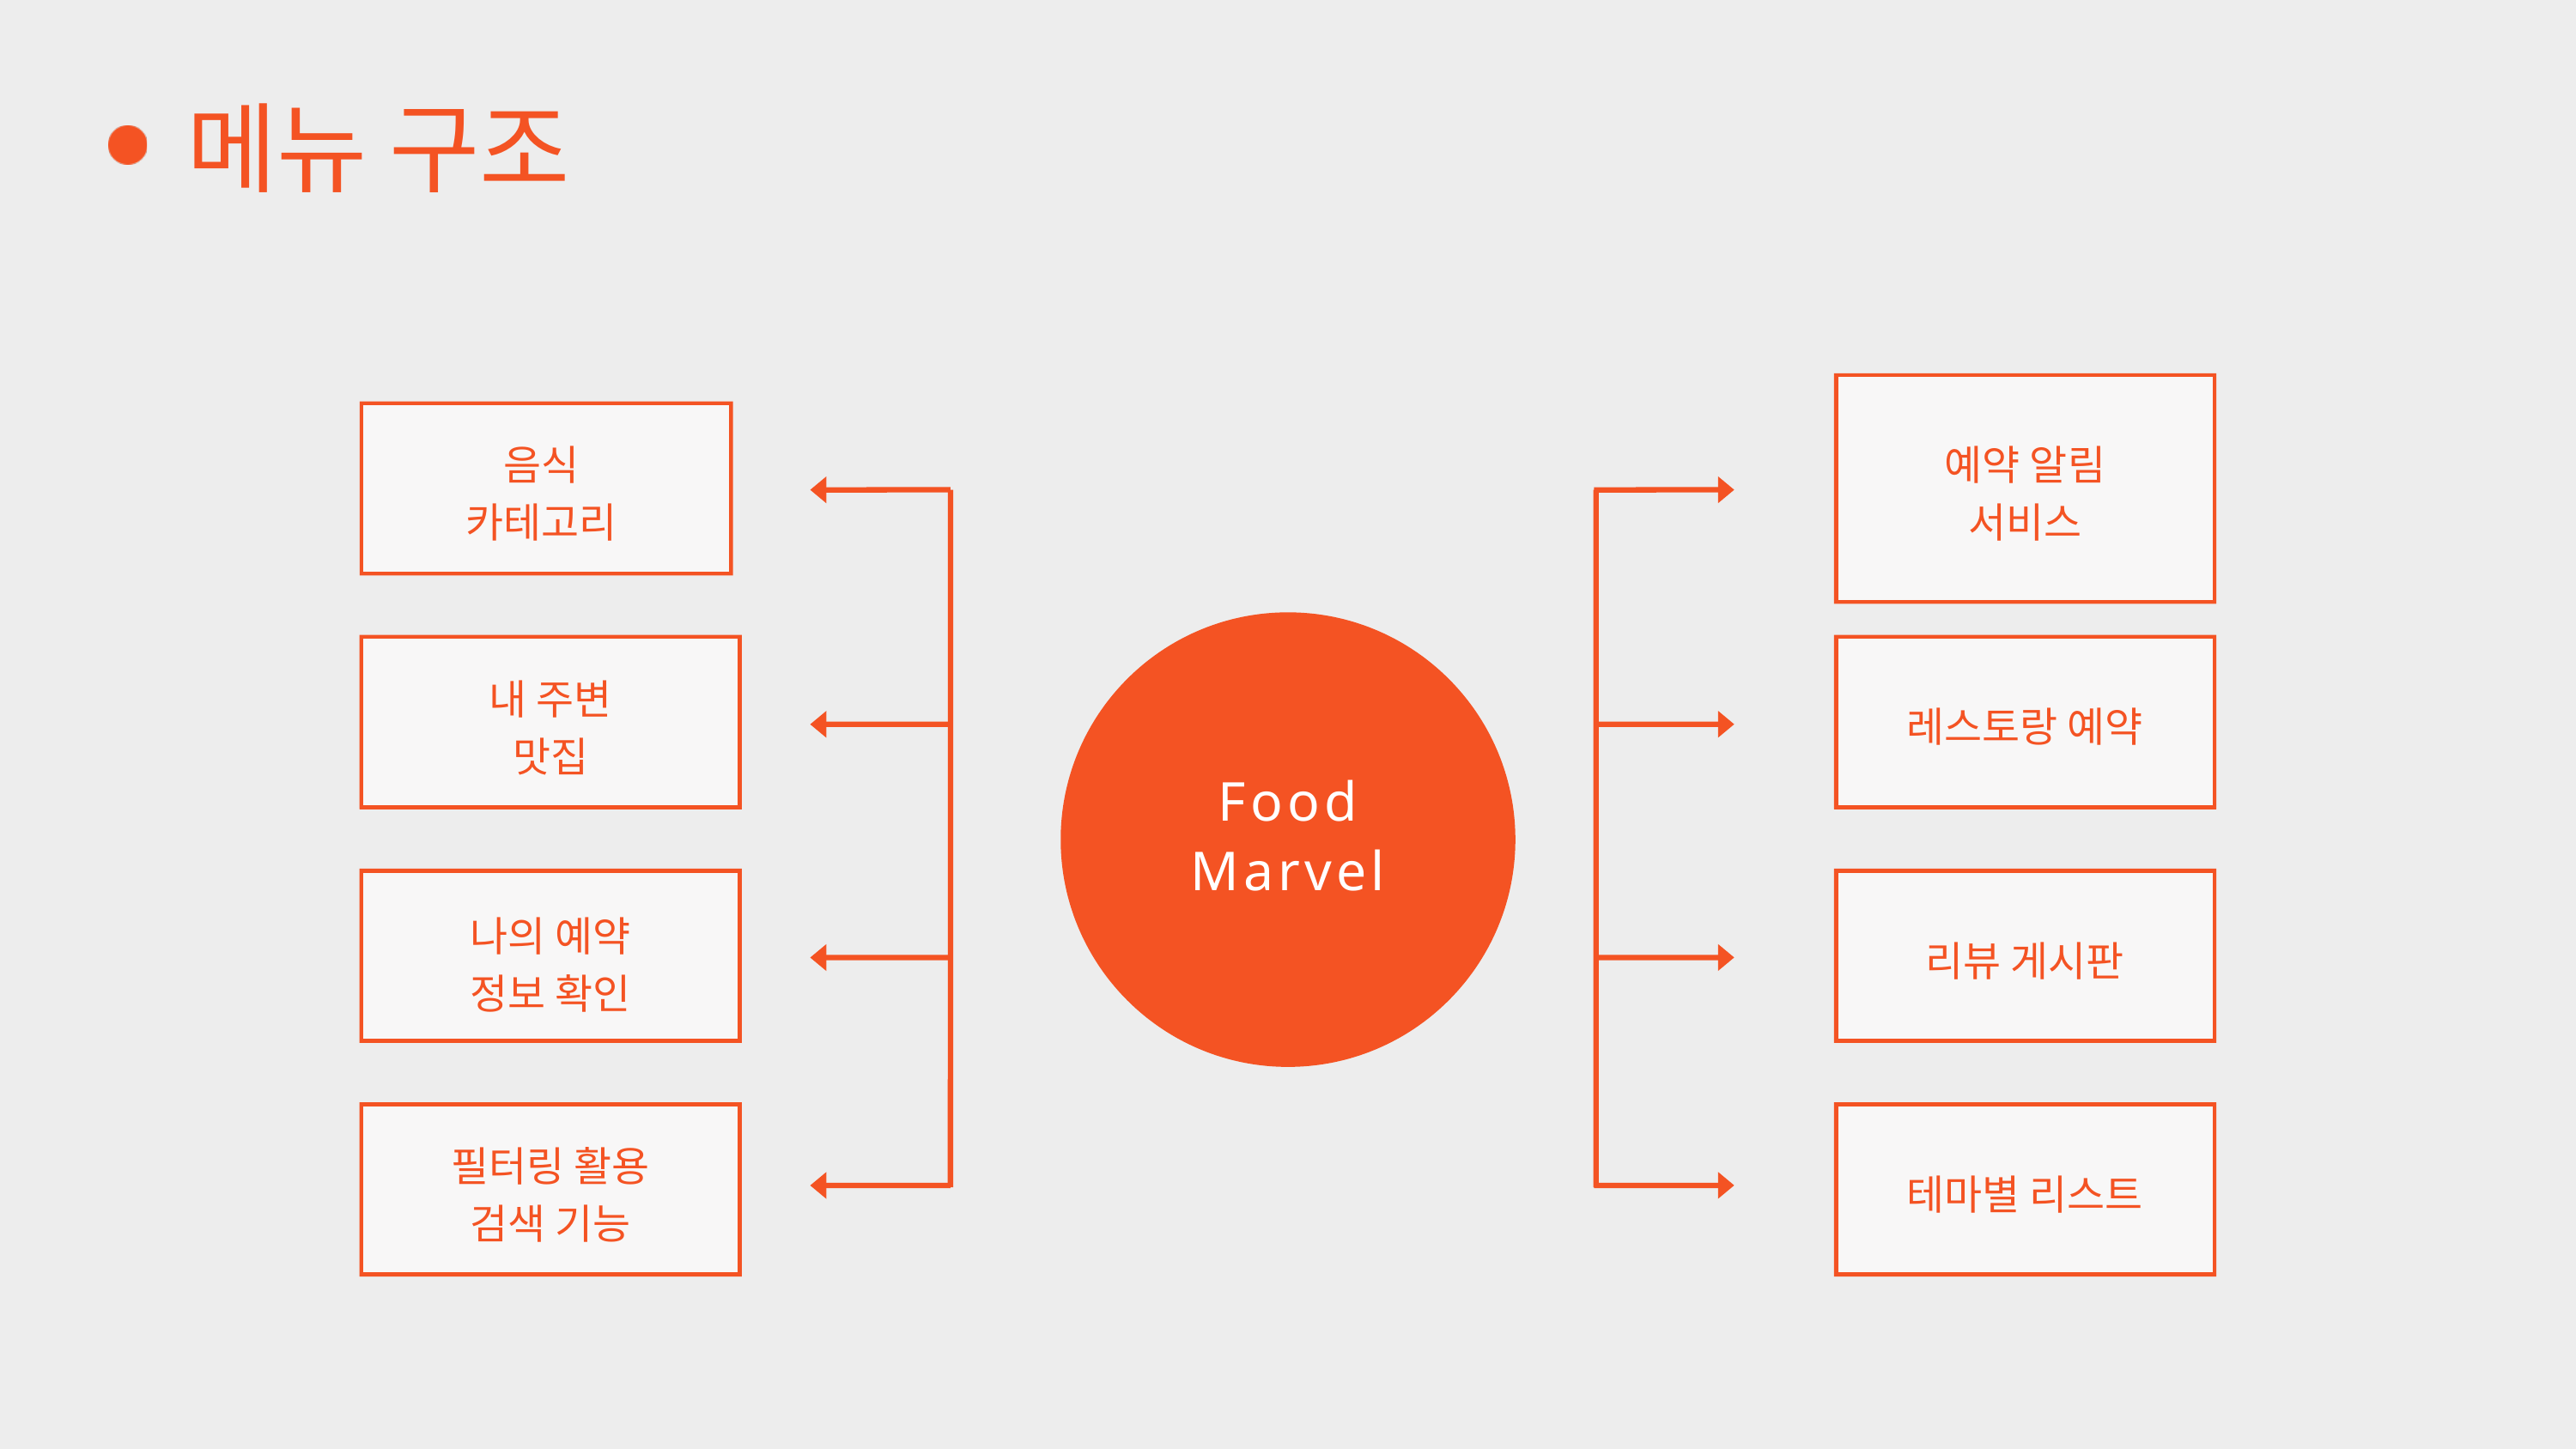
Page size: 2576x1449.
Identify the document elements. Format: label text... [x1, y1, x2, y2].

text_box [359, 634, 743, 809]
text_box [1594, 489, 1735, 1190]
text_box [1060, 612, 1516, 1068]
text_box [359, 868, 743, 1044]
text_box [1833, 868, 2217, 1044]
text_box 메뉴 구조 [186, 86, 1478, 205]
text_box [810, 489, 953, 1190]
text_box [1833, 1101, 2217, 1277]
text_box [108, 125, 148, 165]
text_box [359, 1101, 743, 1277]
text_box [1833, 373, 2217, 604]
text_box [359, 401, 733, 576]
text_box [1833, 634, 2217, 809]
